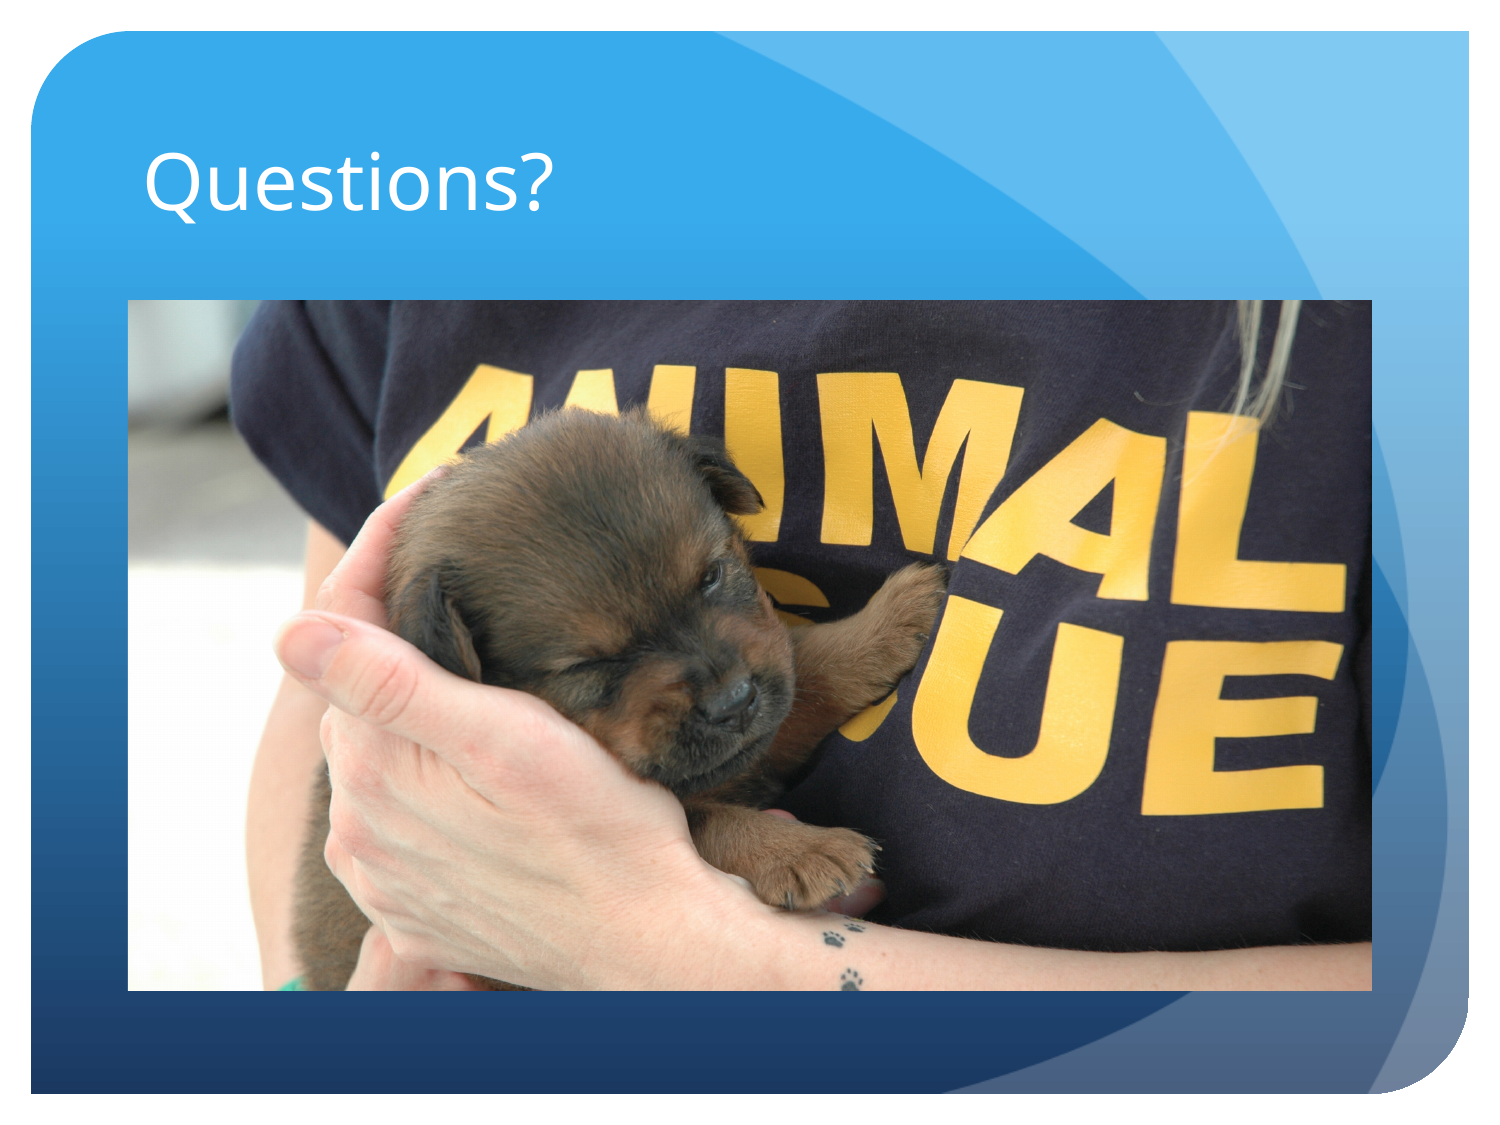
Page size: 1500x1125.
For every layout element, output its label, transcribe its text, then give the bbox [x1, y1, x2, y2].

picture [24, 30, 1473, 1094]
title Questions? [127, 62, 1372, 234]
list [127, 299, 1373, 991]
